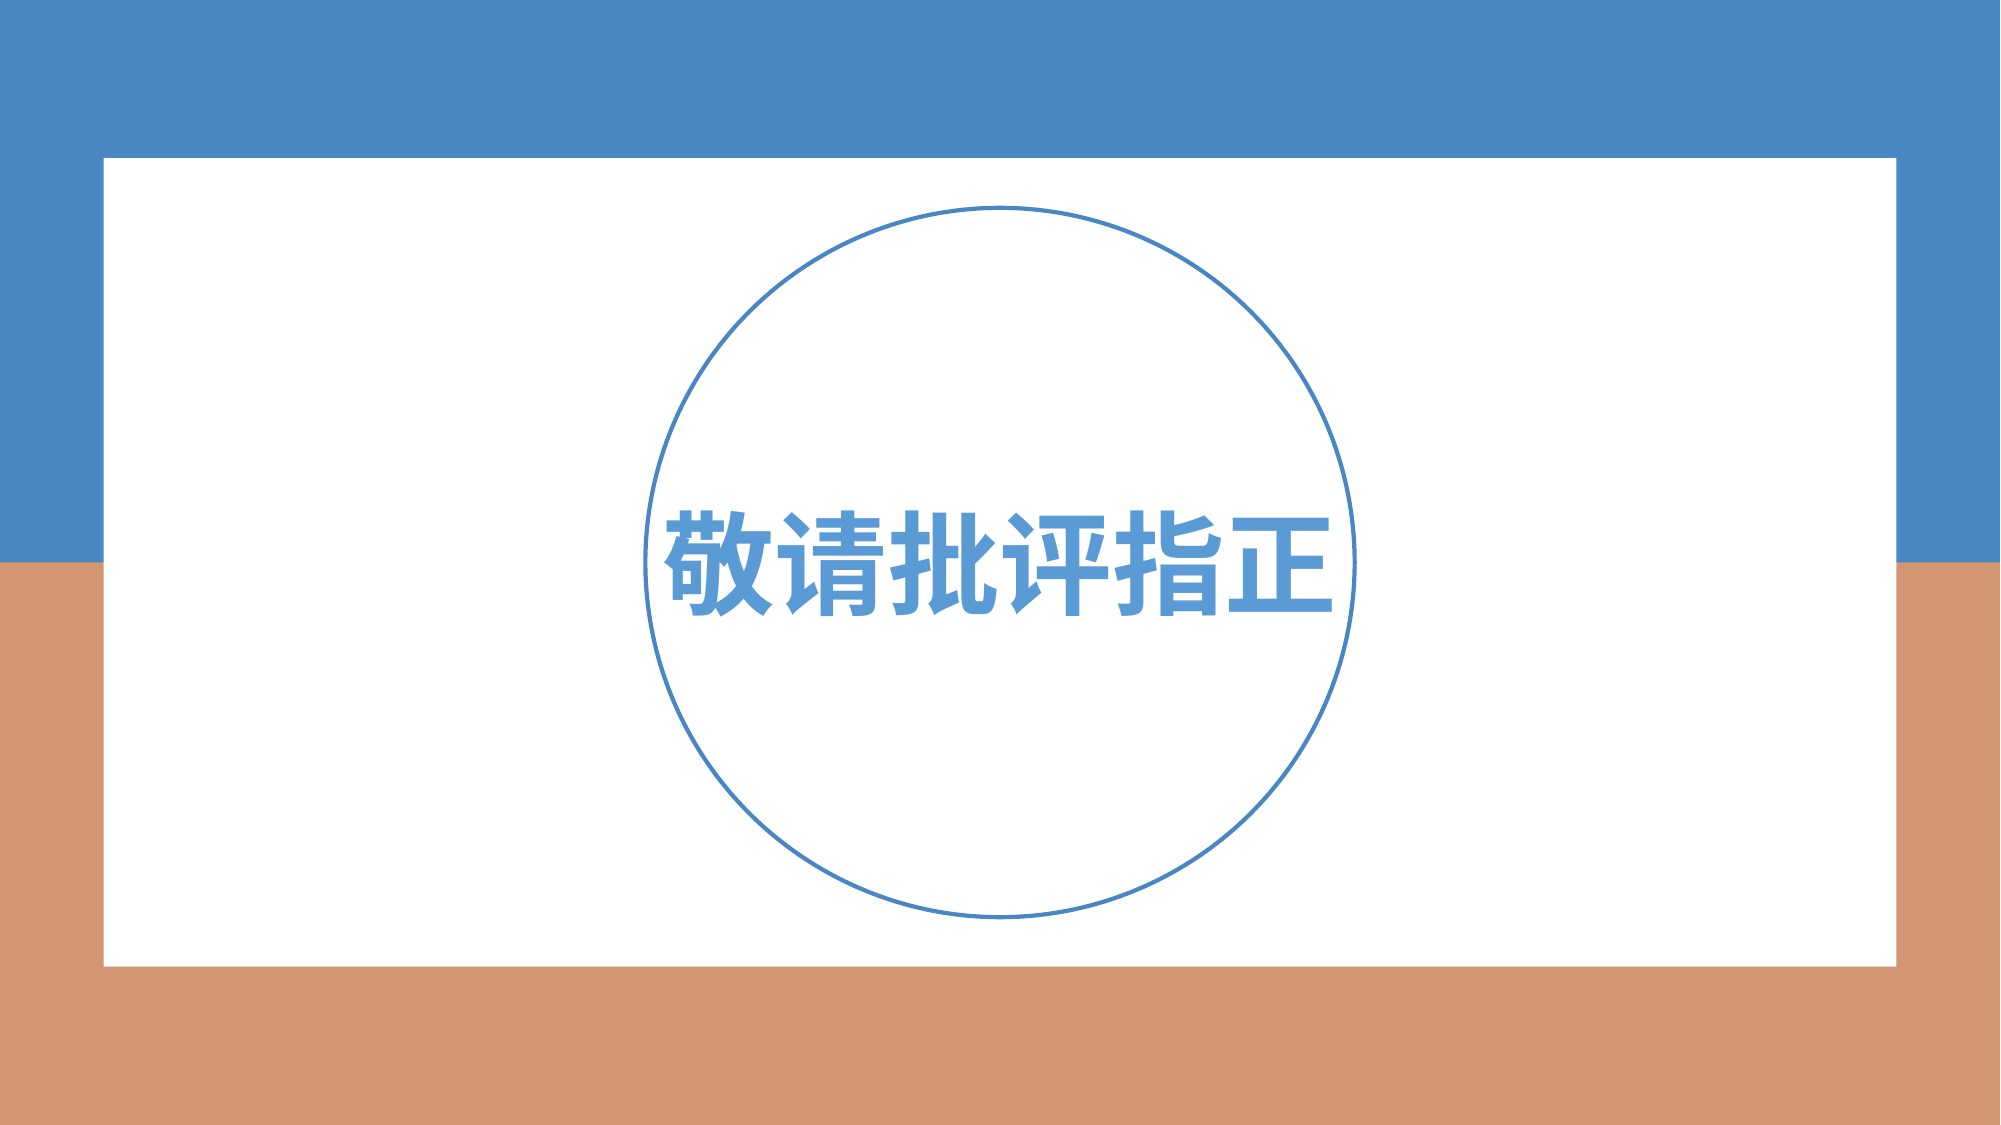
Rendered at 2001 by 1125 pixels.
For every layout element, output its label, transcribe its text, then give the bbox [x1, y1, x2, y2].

text_box 敬请批评指正 [647, 486, 1353, 637]
text_box [652, 637, 1348, 919]
text_box [652, 206, 1348, 486]
text_box [102, 157, 1897, 968]
